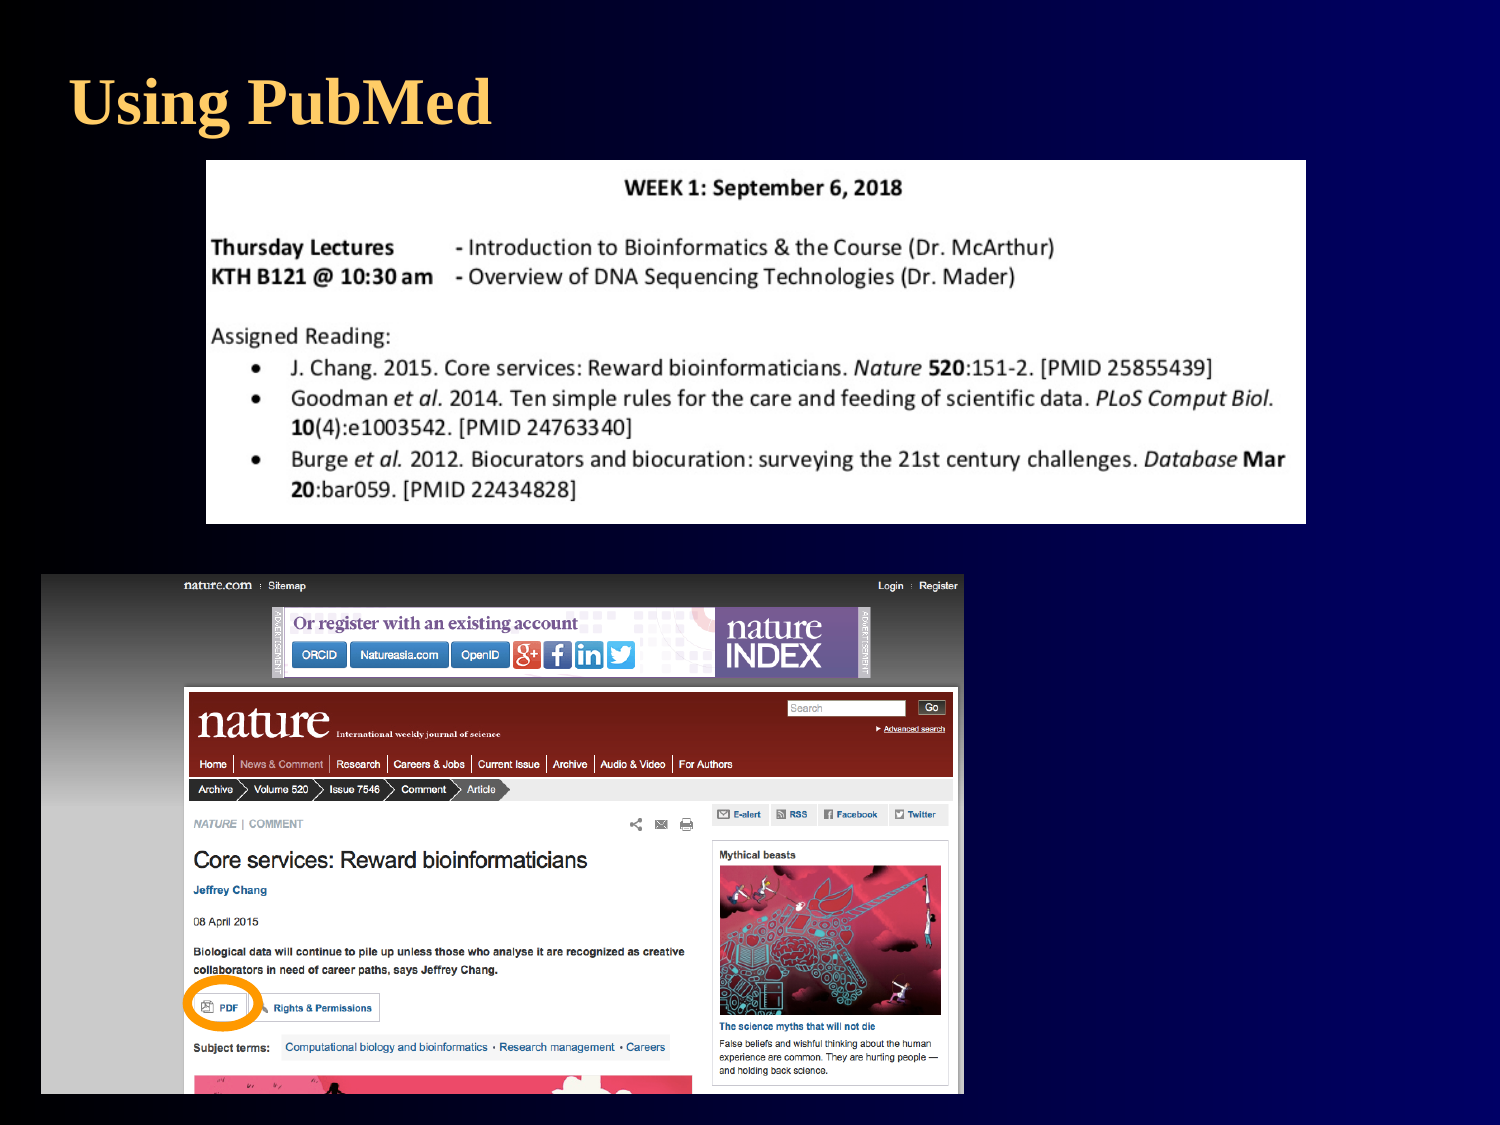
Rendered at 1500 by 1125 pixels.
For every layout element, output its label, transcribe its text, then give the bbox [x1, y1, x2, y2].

title Using PubMed [52, 0, 1459, 225]
picture [206, 160, 1306, 525]
picture [40, 574, 964, 1095]
